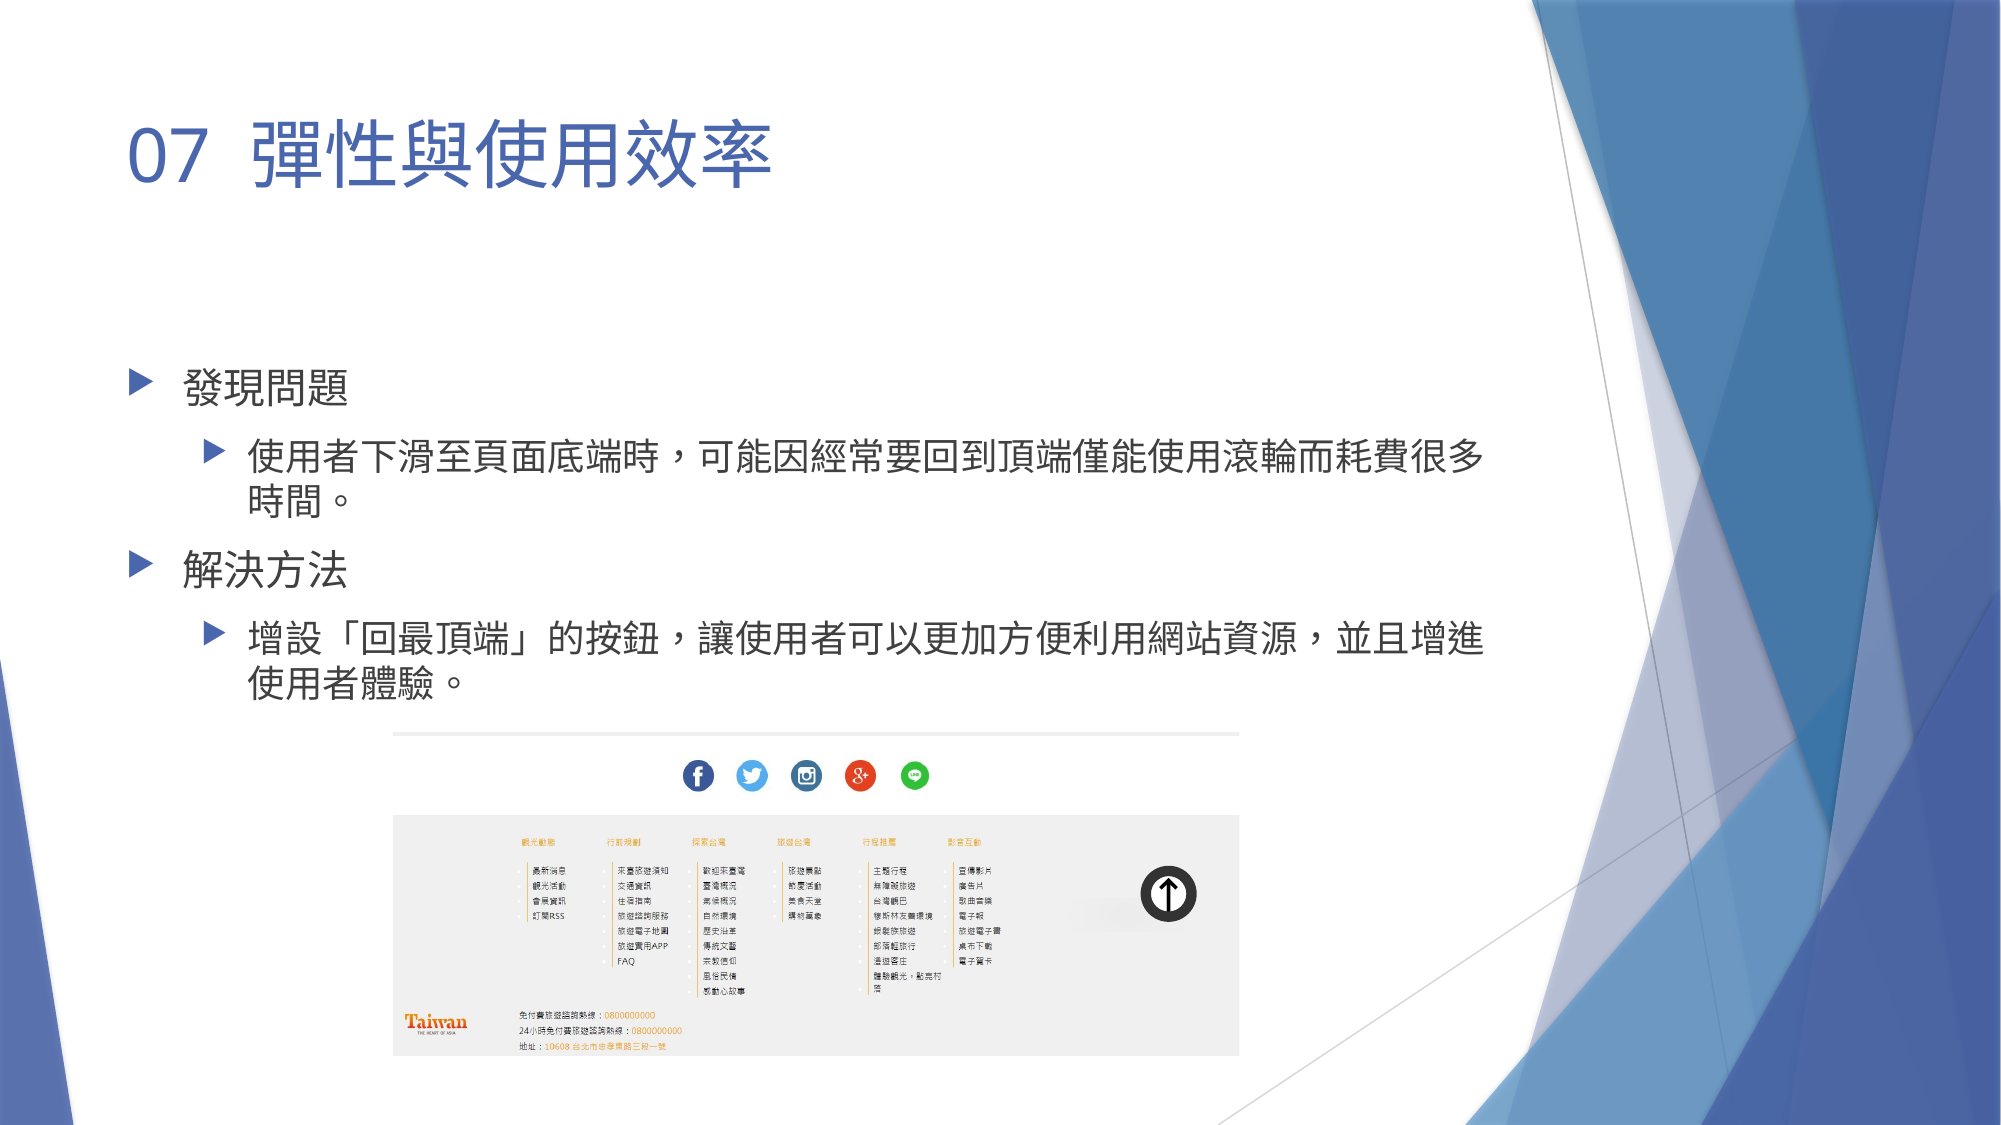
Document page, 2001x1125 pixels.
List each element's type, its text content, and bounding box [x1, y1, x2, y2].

list 發現問題 使用者下滑至頁面底端時，可能因經常要回到頂端僅能使用滾輪而耗費很多時間。 解決方法 增設「回最頂端」的按鈕，讓使用者可以更加方便利用網站資源，並且增進使用者體驗。 [111, 354, 1522, 992]
picture [392, 731, 1240, 1056]
title 07 彈性與使用效率 [111, 99, 1522, 317]
